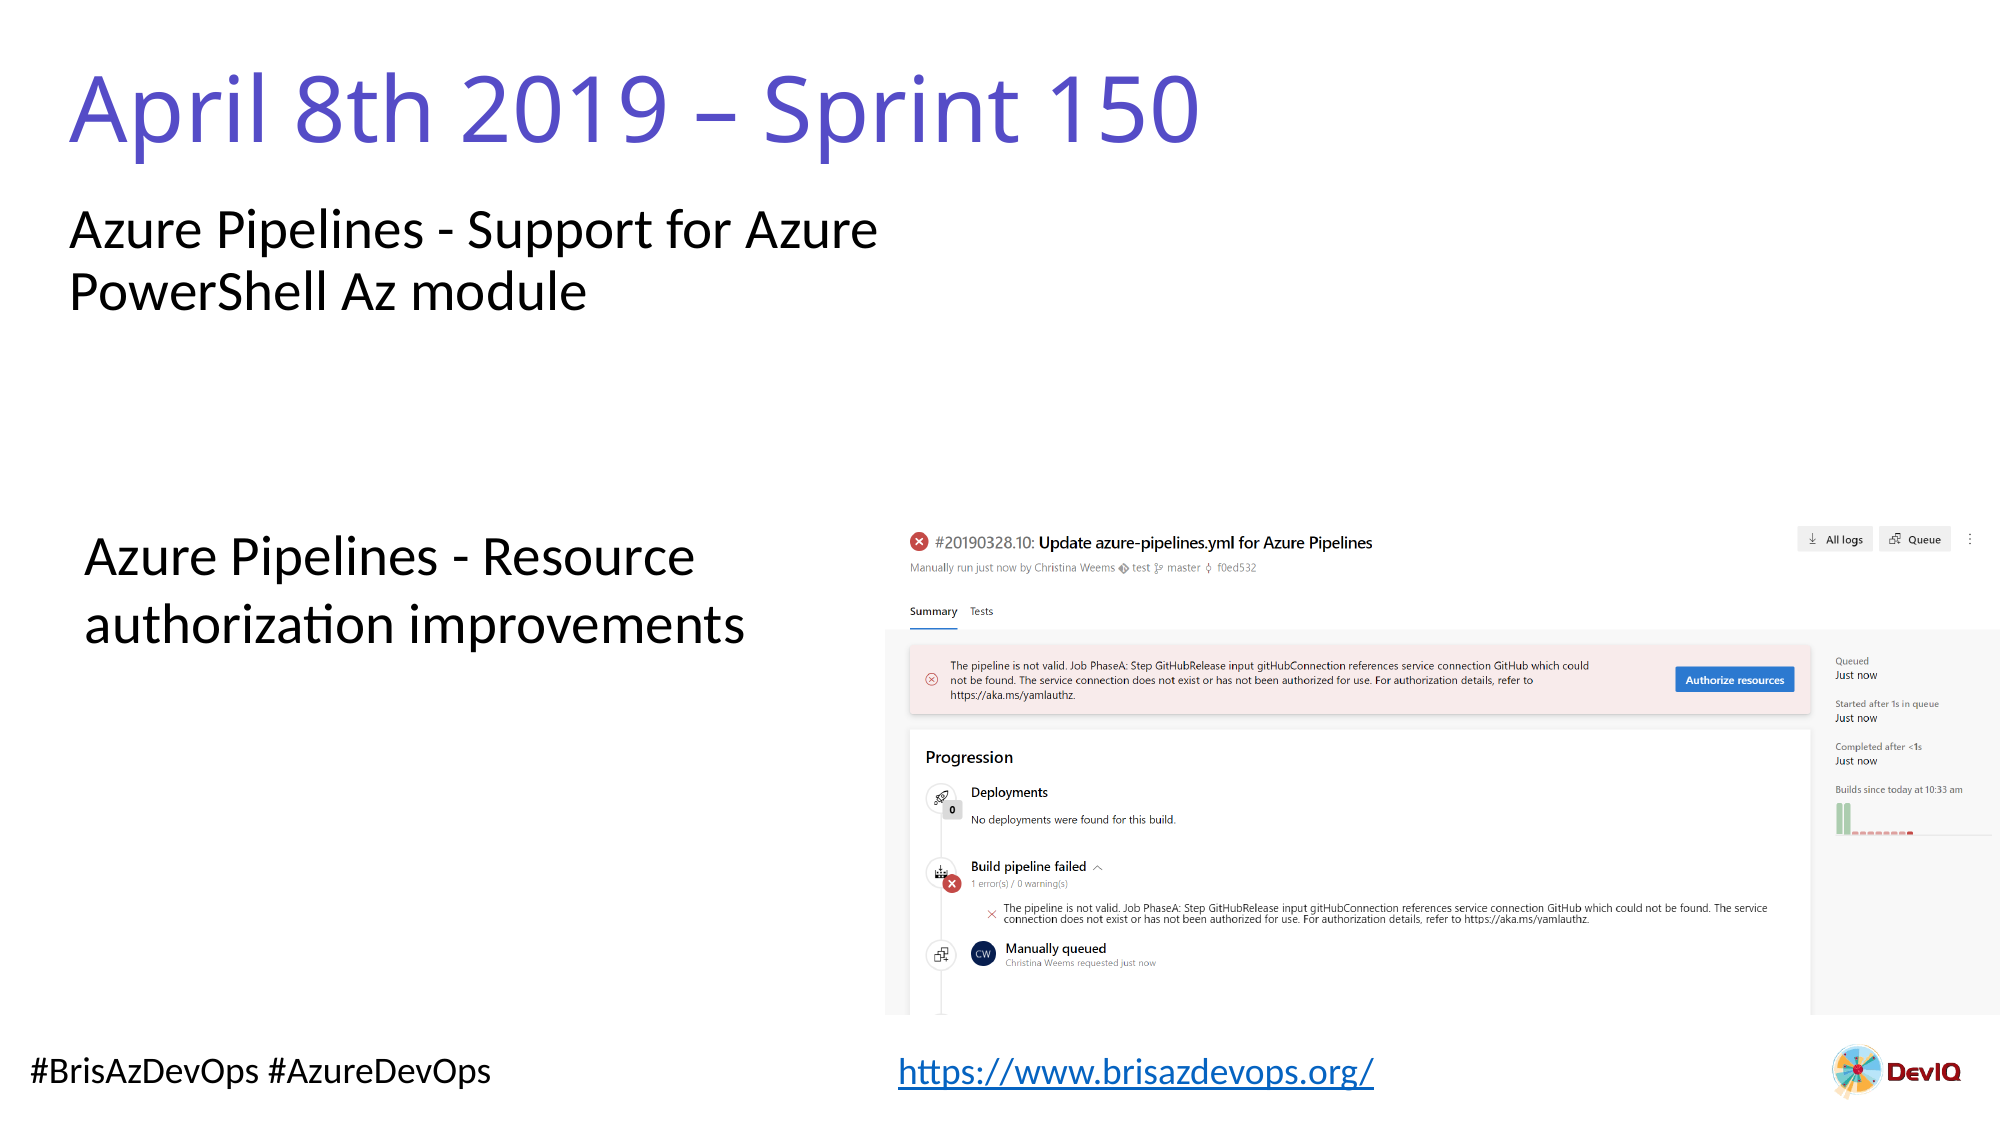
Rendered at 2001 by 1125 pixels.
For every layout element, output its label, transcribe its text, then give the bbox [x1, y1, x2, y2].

text_box https://www.brisazdevops.org/ [883, 1039, 1390, 1100]
picture [1830, 1038, 1963, 1101]
text_box #BrisAzDevOps #AzureDevOps [15, 1038, 507, 1098]
text_box Azure Pipelines - Resource authorization improvements [69, 510, 885, 663]
list Azure Pipelines - Support for Azure PowerShell Az module [69, 199, 886, 387]
title April 8th 2019 – Sprint 150 [69, 36, 1930, 158]
picture [885, 510, 2000, 1016]
